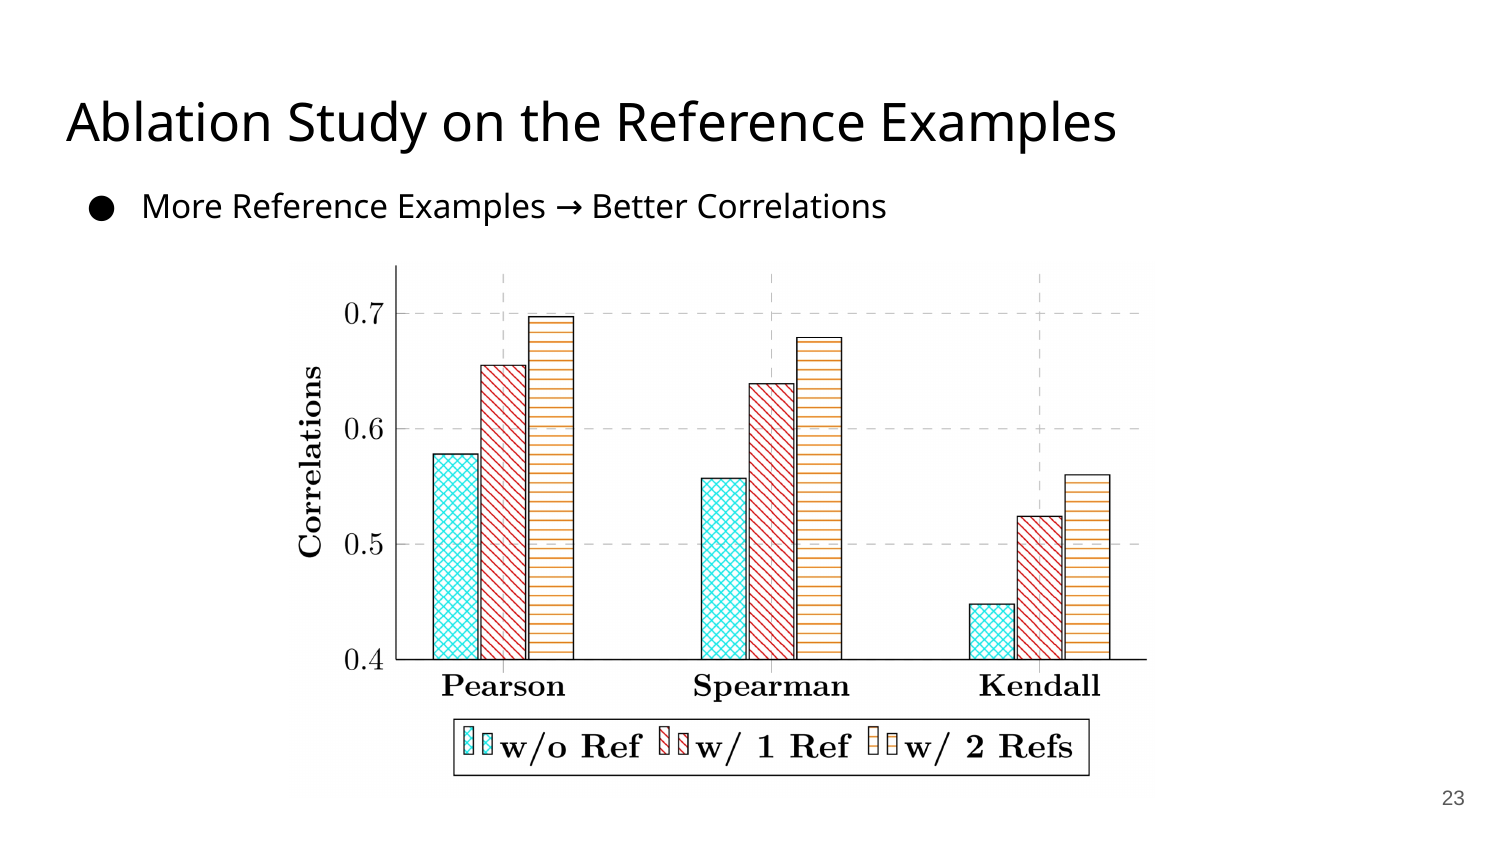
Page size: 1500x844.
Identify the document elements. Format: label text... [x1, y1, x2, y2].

title Ablation Study on the Reference Examples [51, 72, 1449, 167]
picture [289, 261, 1155, 799]
slide_number ‹#› [1389, 764, 1480, 830]
list More Reference Examples → Better Correlations [51, 164, 1394, 780]
